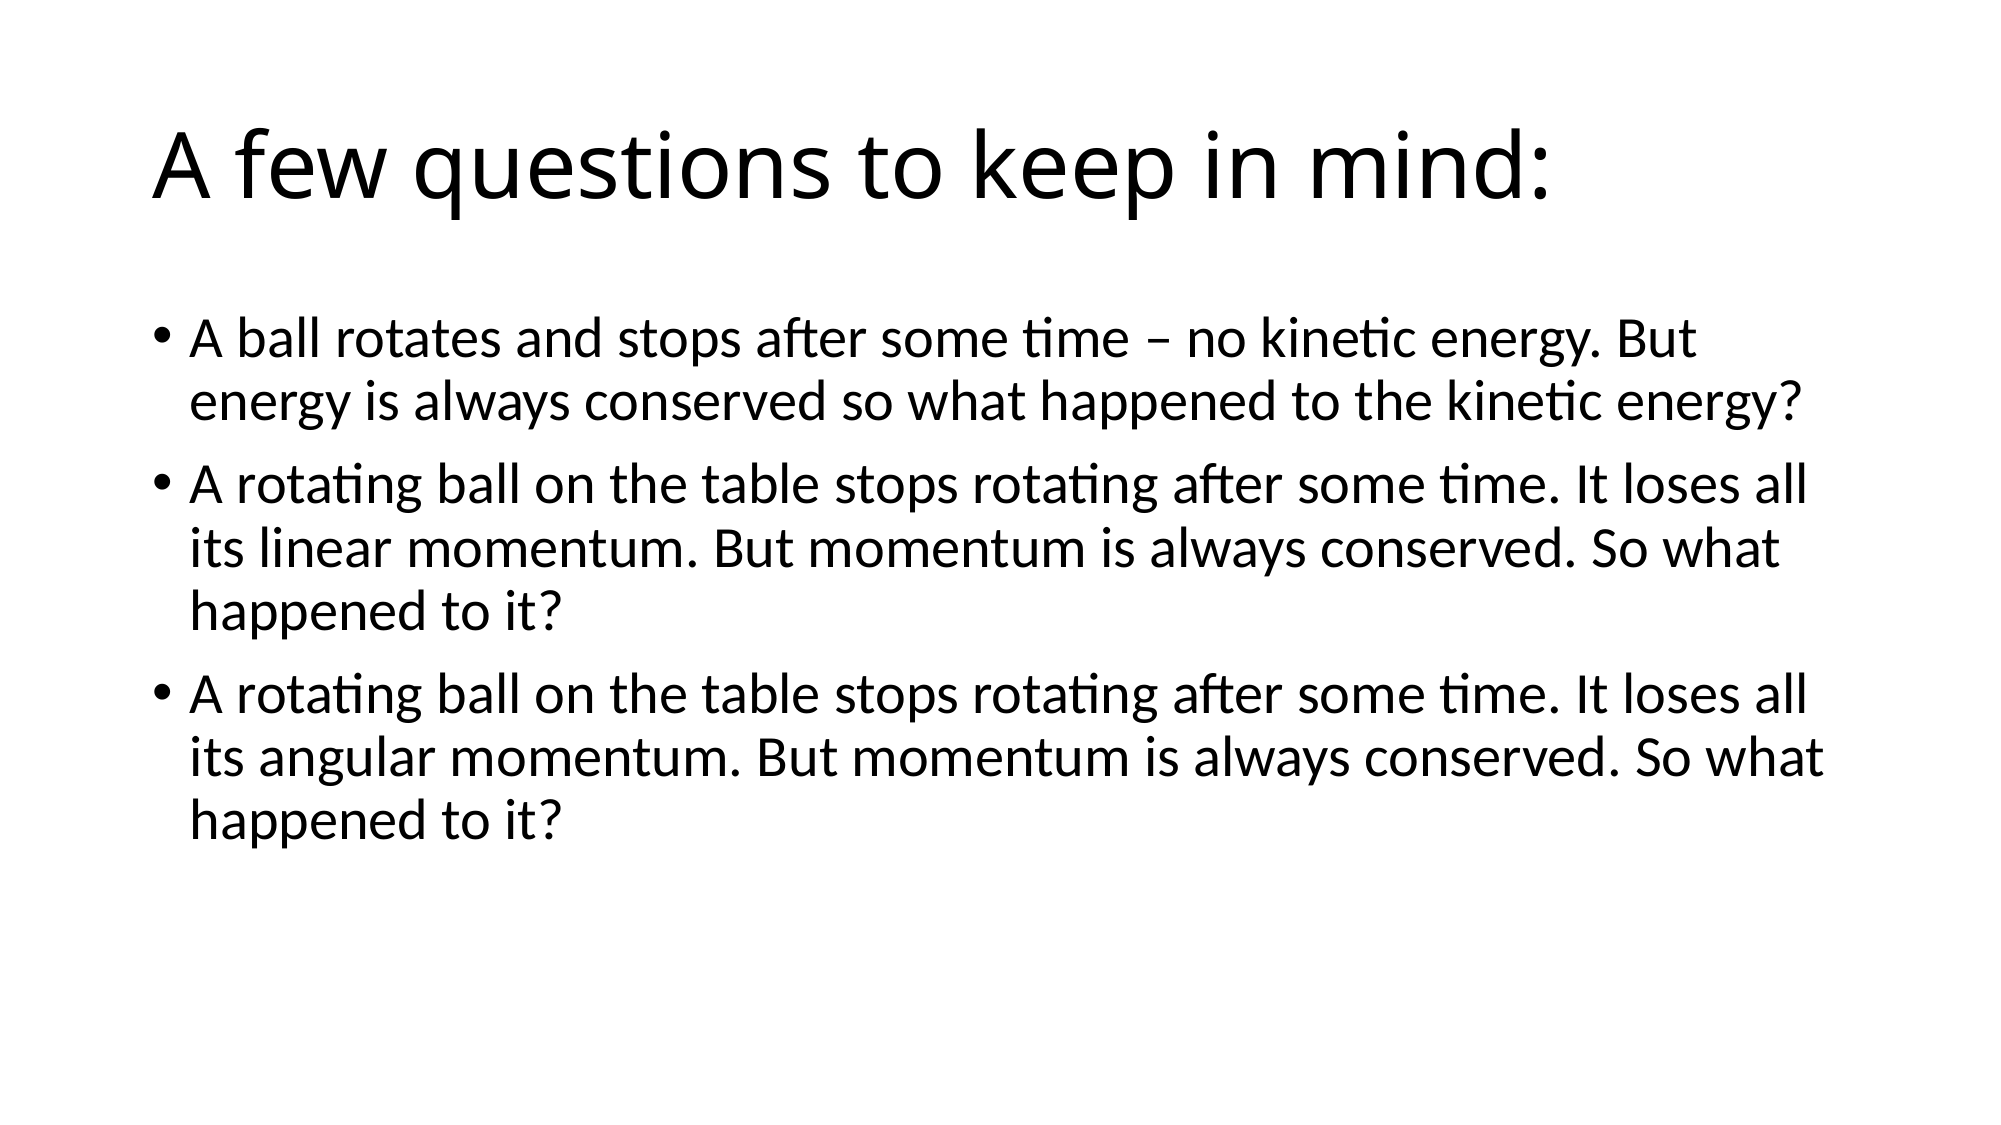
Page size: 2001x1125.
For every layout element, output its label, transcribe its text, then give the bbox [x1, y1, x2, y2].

title A few questions to keep in mind: [137, 59, 1863, 278]
list A ball rotates and stops after some time – no kinetic energy. But energy is always conserved so what happened to the kinetic energy? A rotating ball on the table stops rotating after some time. It loses all its linear momentum. But momentum is always conserved. So what happened to it? A rotating ball on the table stops rotating after some time. It loses all its angular momentum. But momentum is always conserved. So what happened to it? [137, 299, 1863, 1014]
